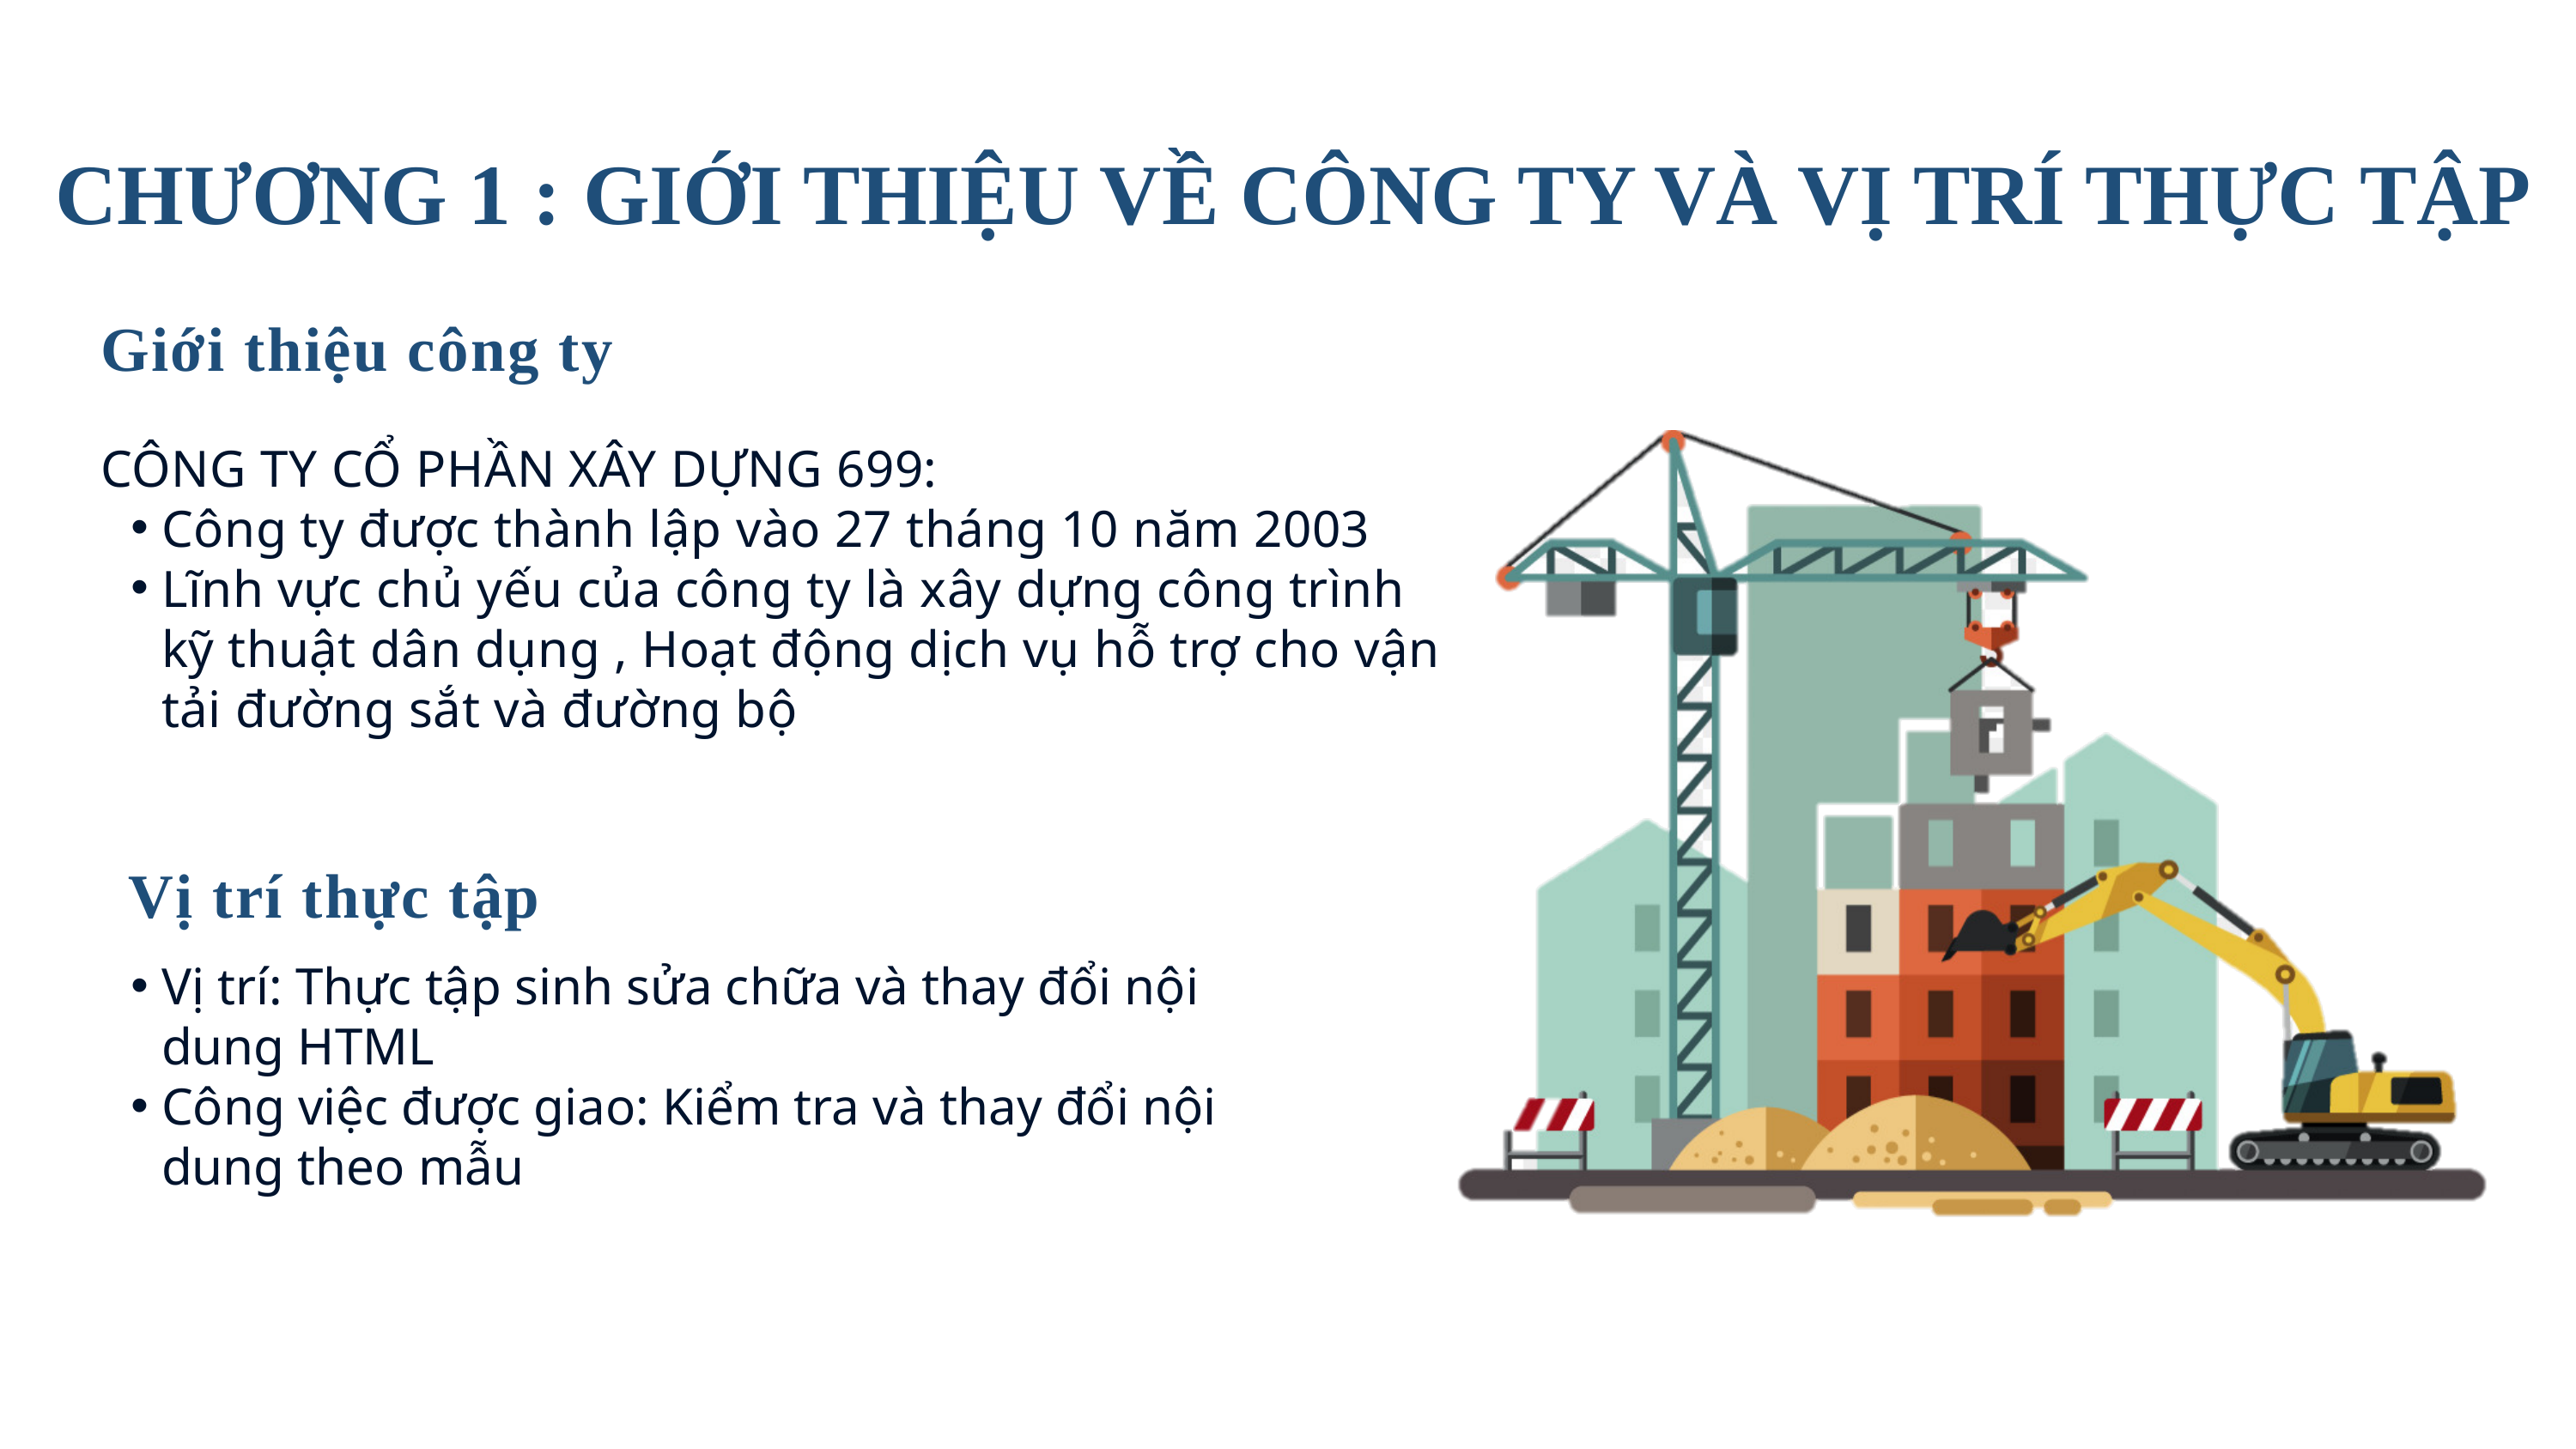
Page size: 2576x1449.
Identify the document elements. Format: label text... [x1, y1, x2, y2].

text_box Giới thiệu công ty [100, 321, 647, 385]
text_box Vị trí: Thực tập sinh sửa chữa và thay đổi nội dung HTML Công việc được giao: Kiểm tra và thay đổi nội dung theo mẫu [100, 955, 1321, 1246]
picture [1394, 430, 2550, 1226]
text_box CÔNG TY CỔ PHẦN XÂY DỰNG 699: Công ty được thành lập vào 27 tháng 10 năm 2003 Lĩnh vực chủ yếu của công ty là xây dựng công trình kỹ thuật dân dụng , Hoạt động dịch vụ hỗ trợ cho vận tải đường sắt và đường bộ [100, 436, 1394, 909]
text_box CHƯƠNG 1 : GIỚI THIỆU VỀ CÔNG TY VÀ VỊ TRÍ THỰC TẬP [55, 124, 2576, 241]
text_box Vị trí thực tập [128, 868, 619, 931]
